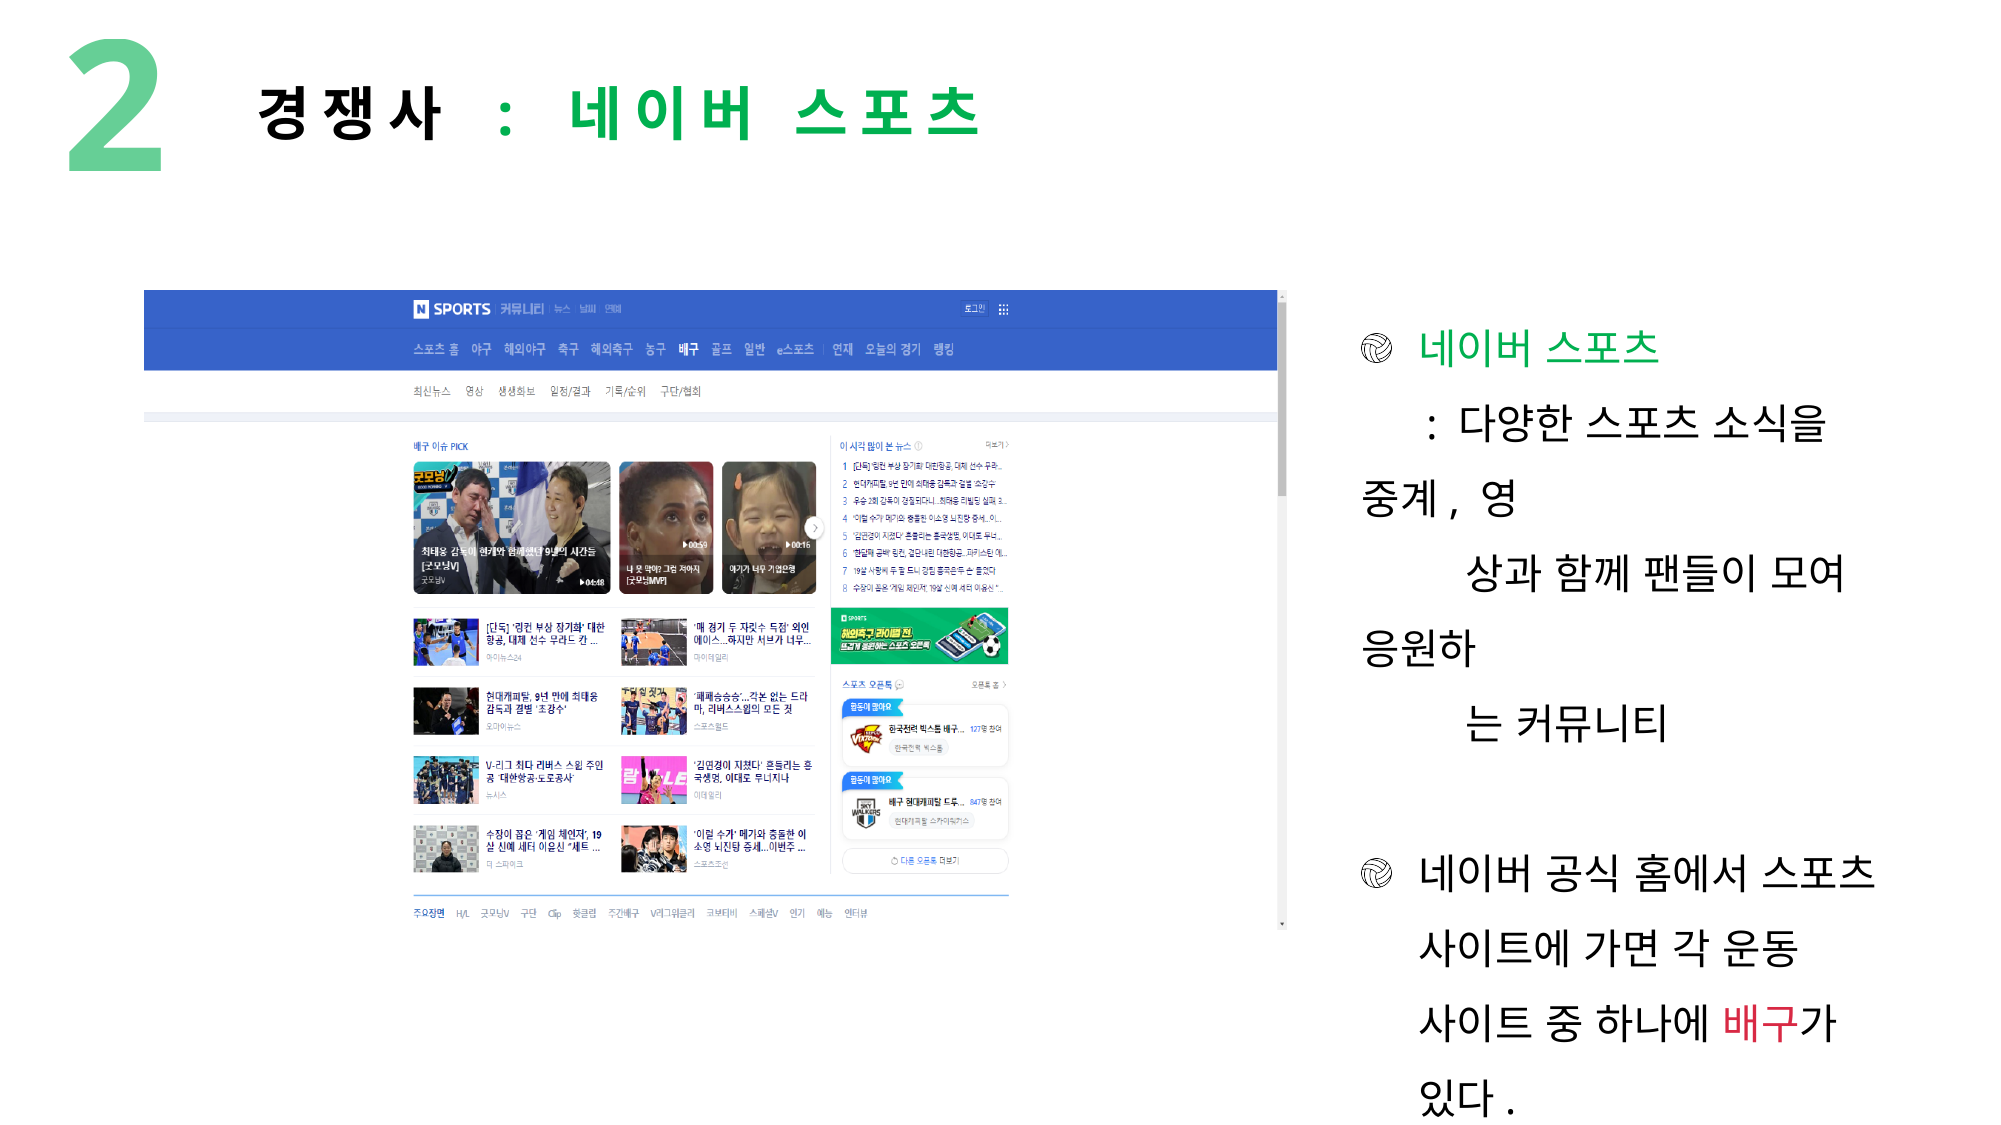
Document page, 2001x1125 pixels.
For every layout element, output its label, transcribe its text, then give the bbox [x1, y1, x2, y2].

text_box 네이버 스포츠 : 다양한 스포츠 소식을 중계, 영 상과 함께 팬들이 모여 응원하 는 커뮤니티 네이버 공식 홈에서 스포츠 사이트에 가면 각 운동 사이트 중 하나에 배구가 있다. [1347, 290, 1928, 1125]
picture [1361, 333, 1392, 363]
text_box 경쟁사 : 네이버 스포츠 [242, 68, 1089, 164]
text_box 2 [47, 0, 242, 216]
picture [144, 290, 1287, 931]
picture [1361, 858, 1392, 888]
